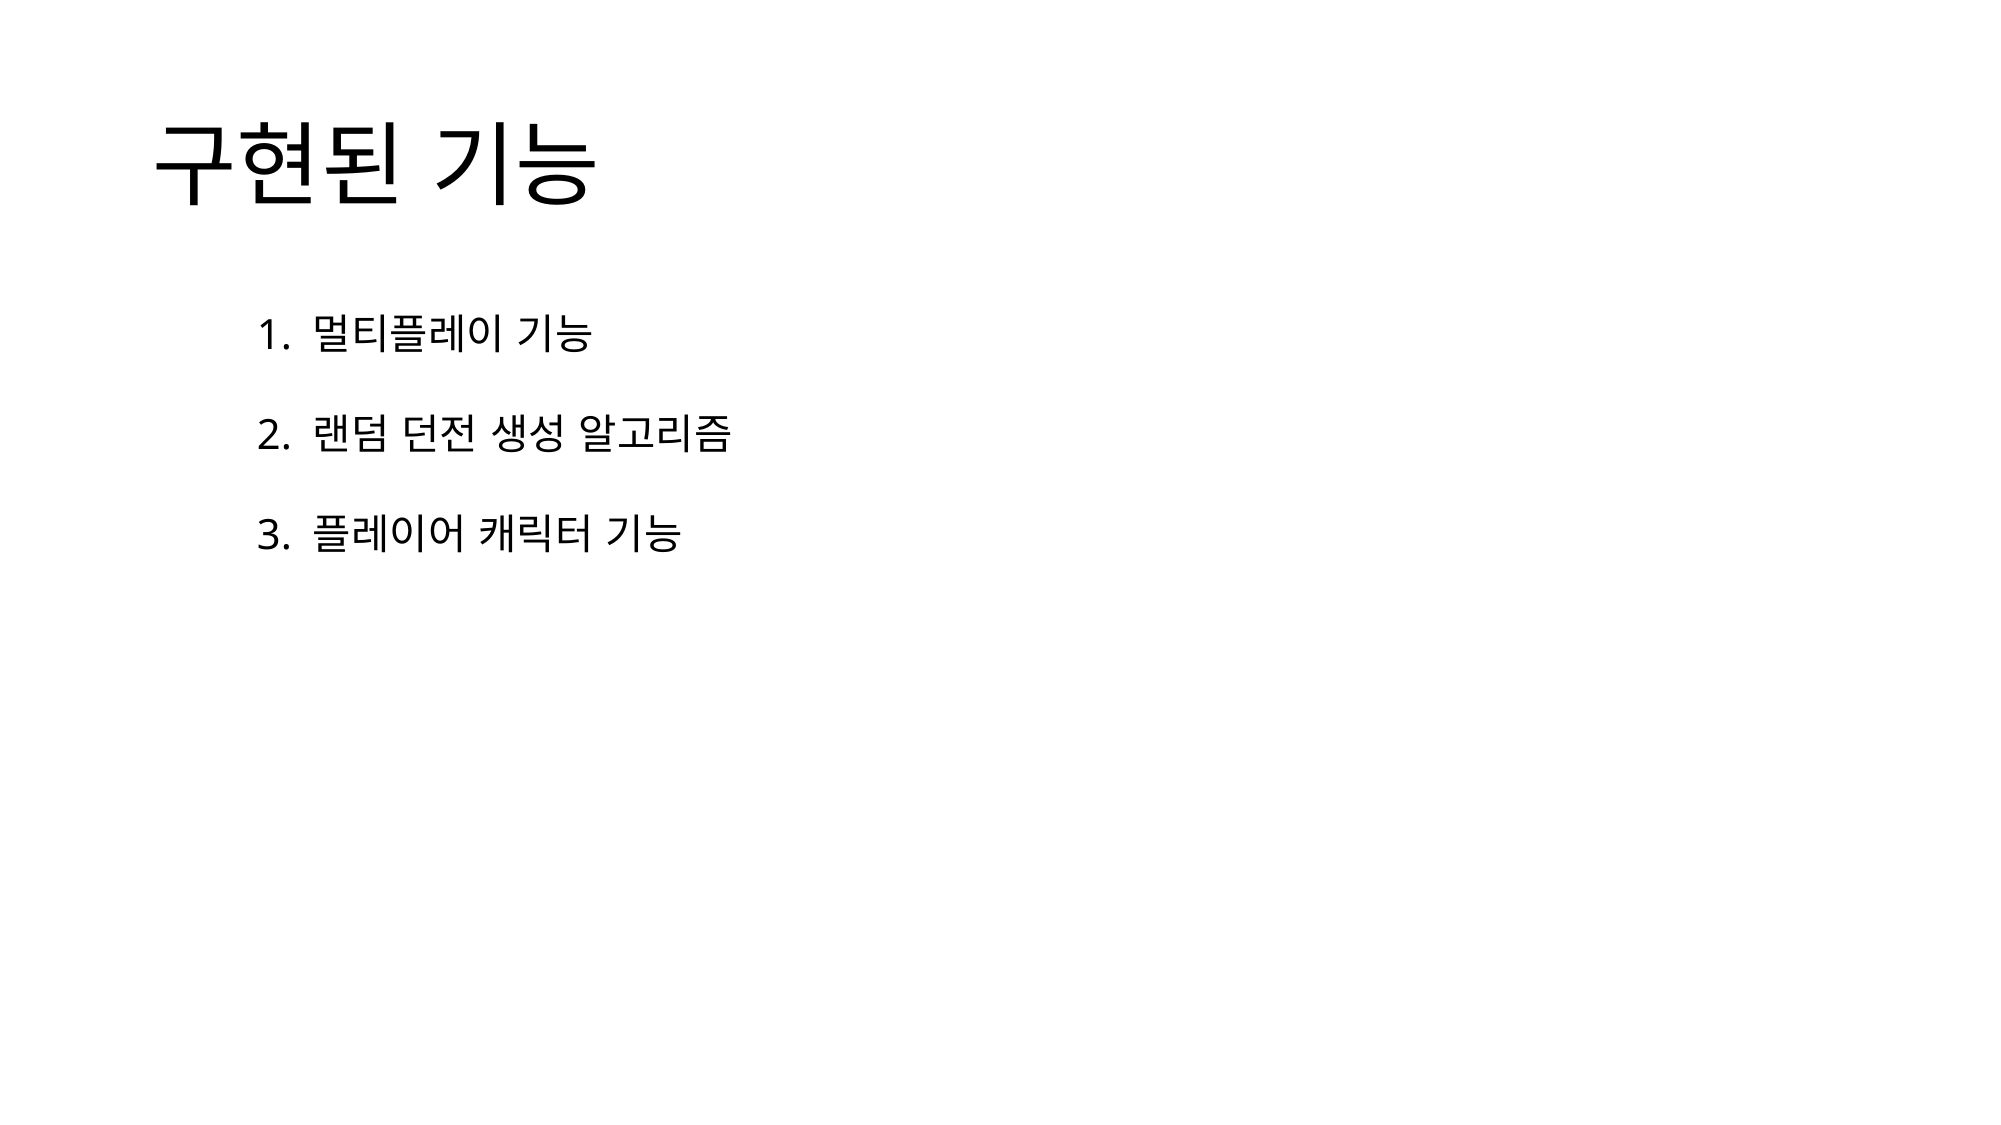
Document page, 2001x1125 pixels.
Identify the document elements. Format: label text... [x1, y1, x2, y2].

title 구현된 기능 [137, 59, 1863, 278]
text_box 1. 멀티플레이 기능 2. 랜덤 던전 생성 알고리즘 3. 플레이어 캐릭터 기능 [242, 300, 970, 615]
